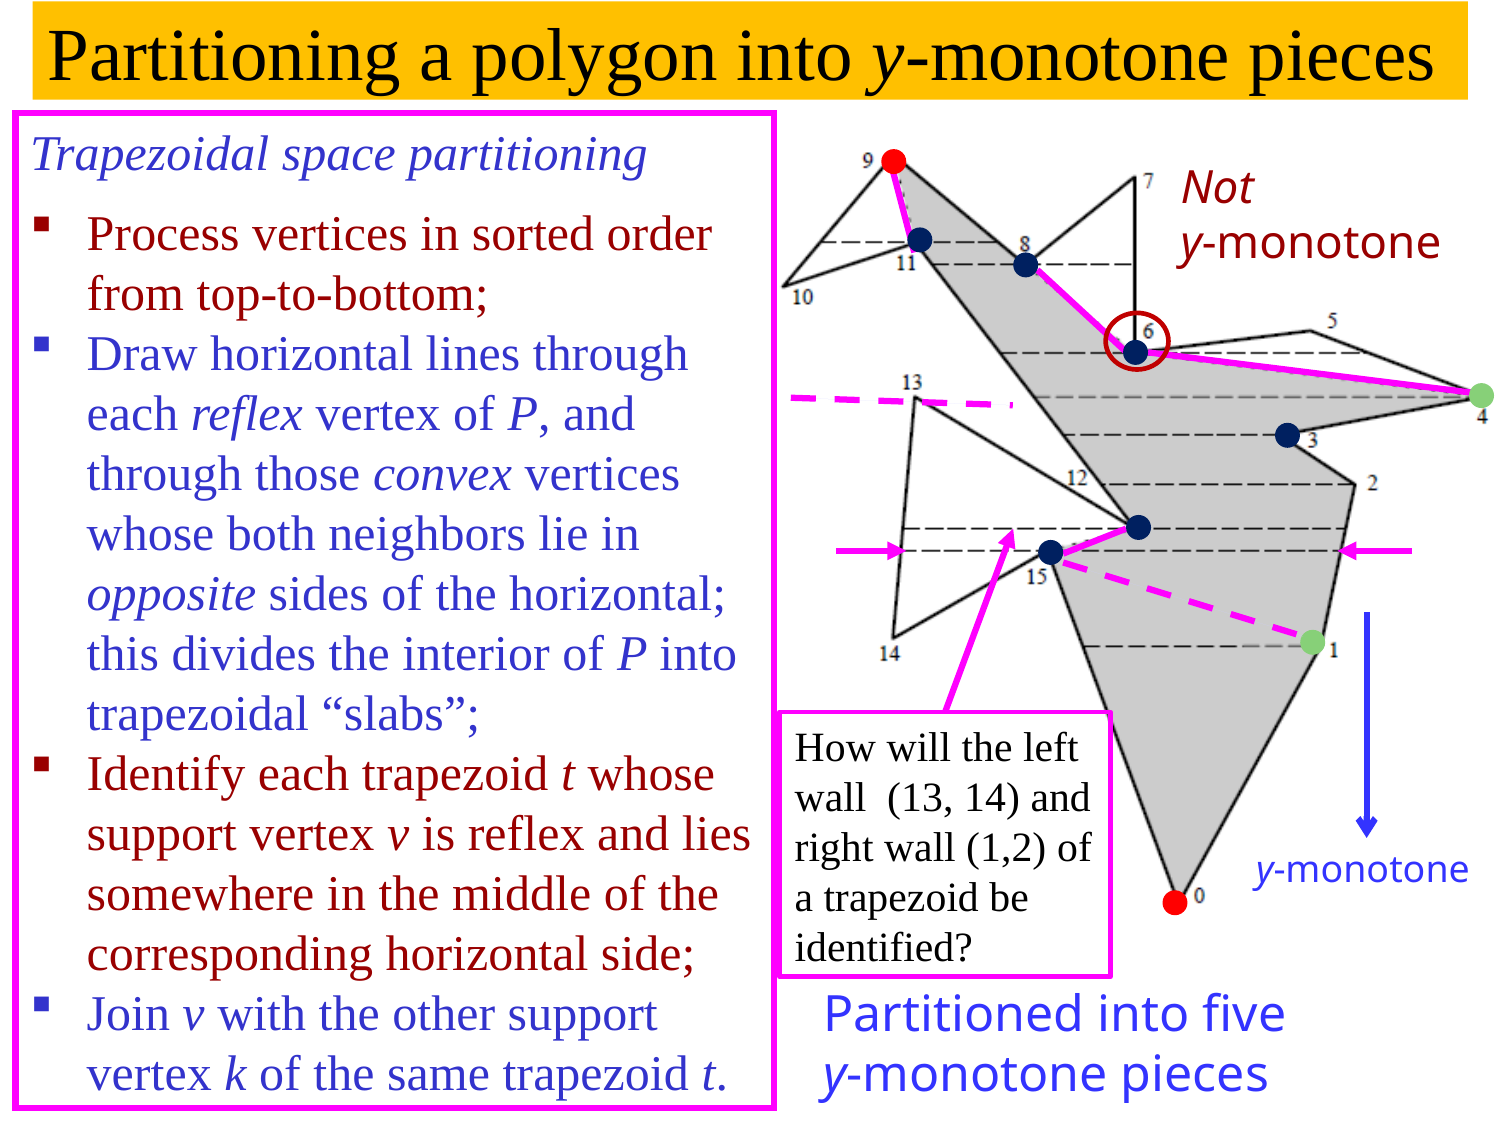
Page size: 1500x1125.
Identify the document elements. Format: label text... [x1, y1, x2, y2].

text_box How will the left wall (13, 14) and right wall (1,2) of a trapezoid be identified? [779, 925, 1111, 977]
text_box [944, 528, 1014, 713]
picture [760, 140, 1500, 917]
text_box Partitioned into five y-monotone pieces [808, 974, 1500, 1109]
text_box Trapezoidal space partitioning Process vertices in sorted order from top-to-bottom; Draw horizontal lines through each reflex vertex of P, and through those convex vertices whose both neighbors lie in opposite sides of the horizontal; this divides the interior of P into trapezoidal “slabs”; Identify each trapezoid t whose support vertex v is reflex and lies somewhere in the middle of the corresponding horizontal side; Join v with the other support vertex k of the same trapezoid t. [15, 113, 774, 1108]
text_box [1241, 612, 1500, 899]
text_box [907, 227, 1152, 566]
title Partitioning a polygon into y-monotone pieces [32, 1, 1468, 100]
